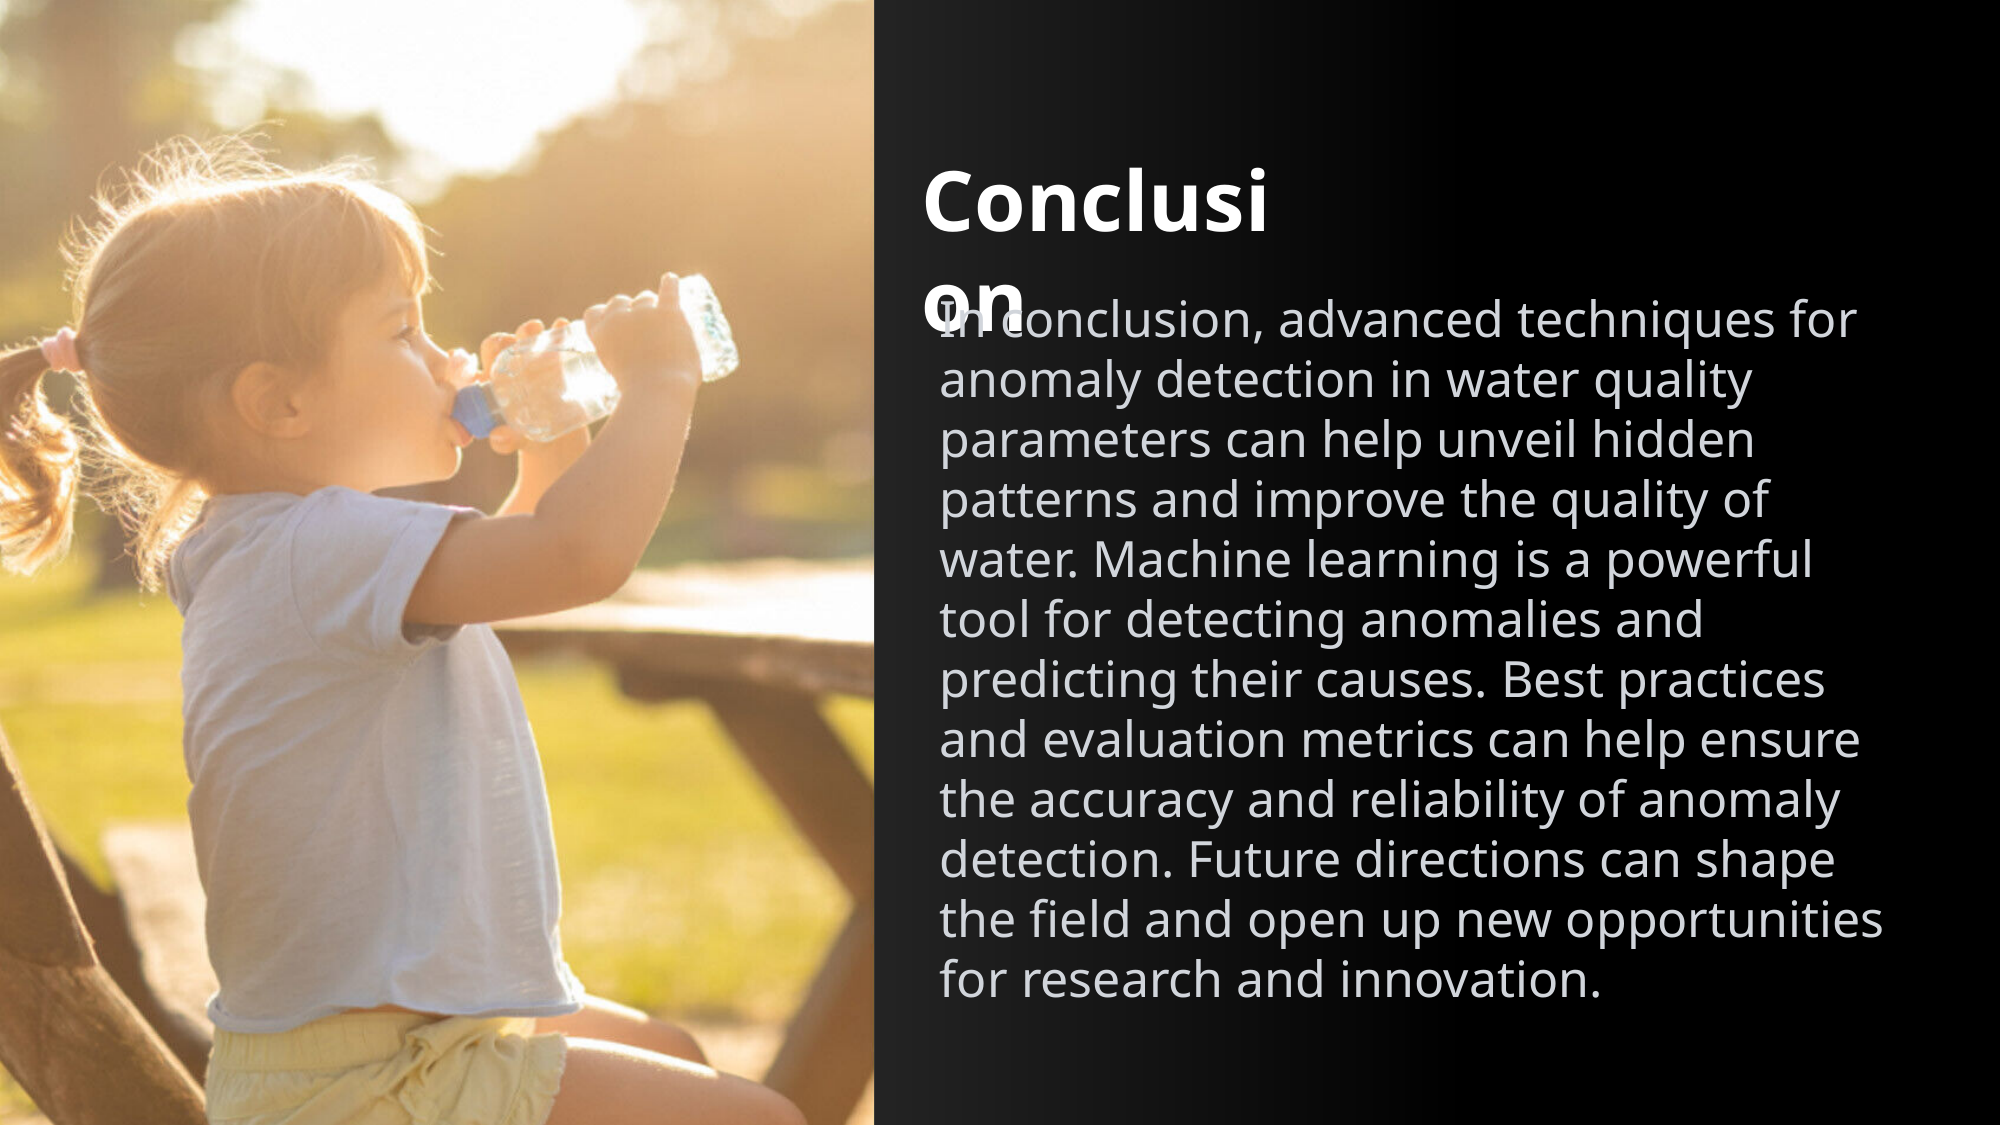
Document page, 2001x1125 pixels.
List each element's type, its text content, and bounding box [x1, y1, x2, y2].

text_box In conclusion, advanced techniques for anomaly detection in water quality parameters can help unveil hidden patterns and improve the quality of water. Machine learning is a powerful tool for detecting anomalies and predicting their causes. Best practices and evaluation metrics can help ensure the accuracy and reliability of anomaly detection. Future directions can shape the field and open up new opportunities for research and innovation. [925, 279, 1922, 1075]
picture [0, 0, 875, 1125]
text_box Conclusion [906, 140, 1325, 356]
